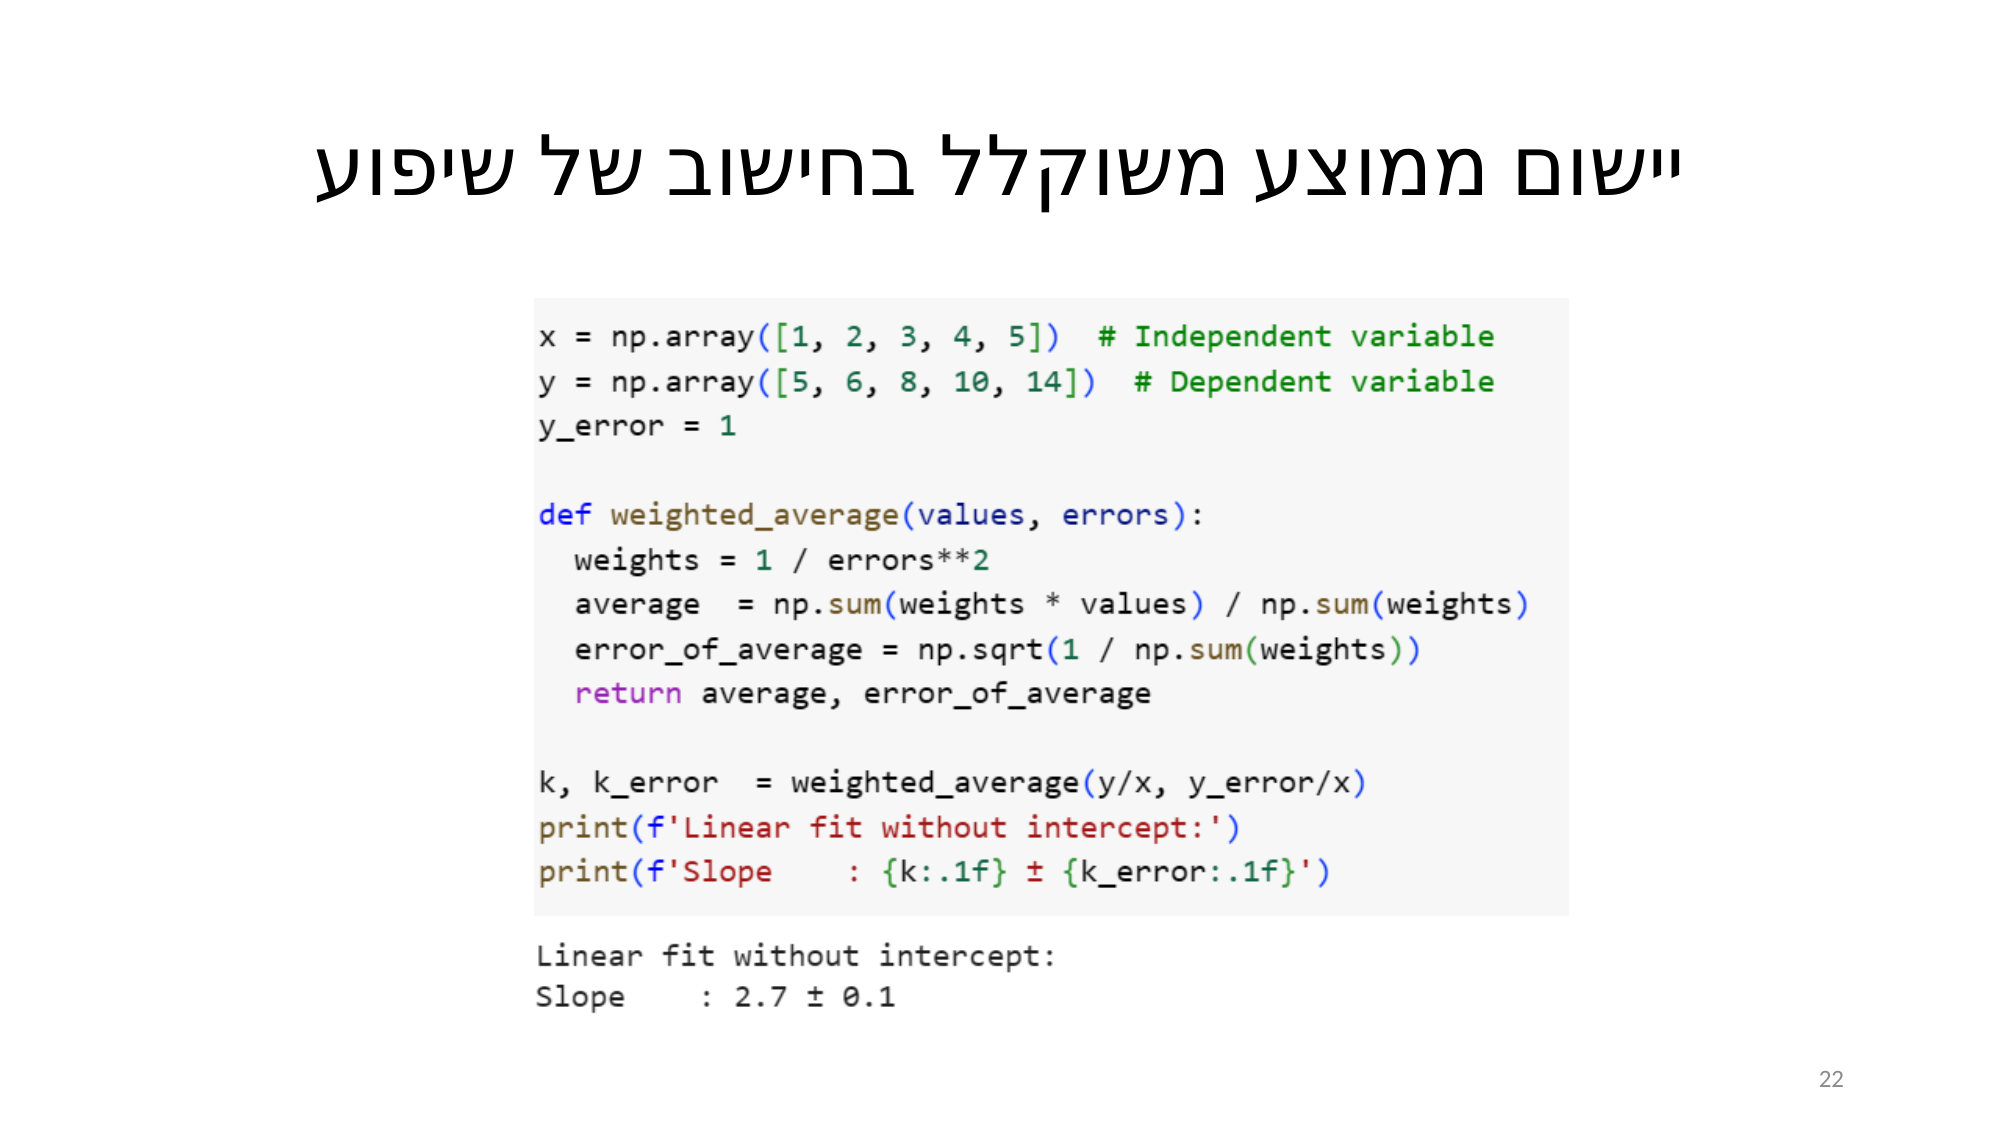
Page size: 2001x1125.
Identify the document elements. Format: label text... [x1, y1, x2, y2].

slide_number 22 [1803, 1042, 1863, 1112]
title יישום ממוצע משוקלל בחישוב של שיפוע [137, 59, 1863, 278]
picture [534, 298, 1569, 1021]
